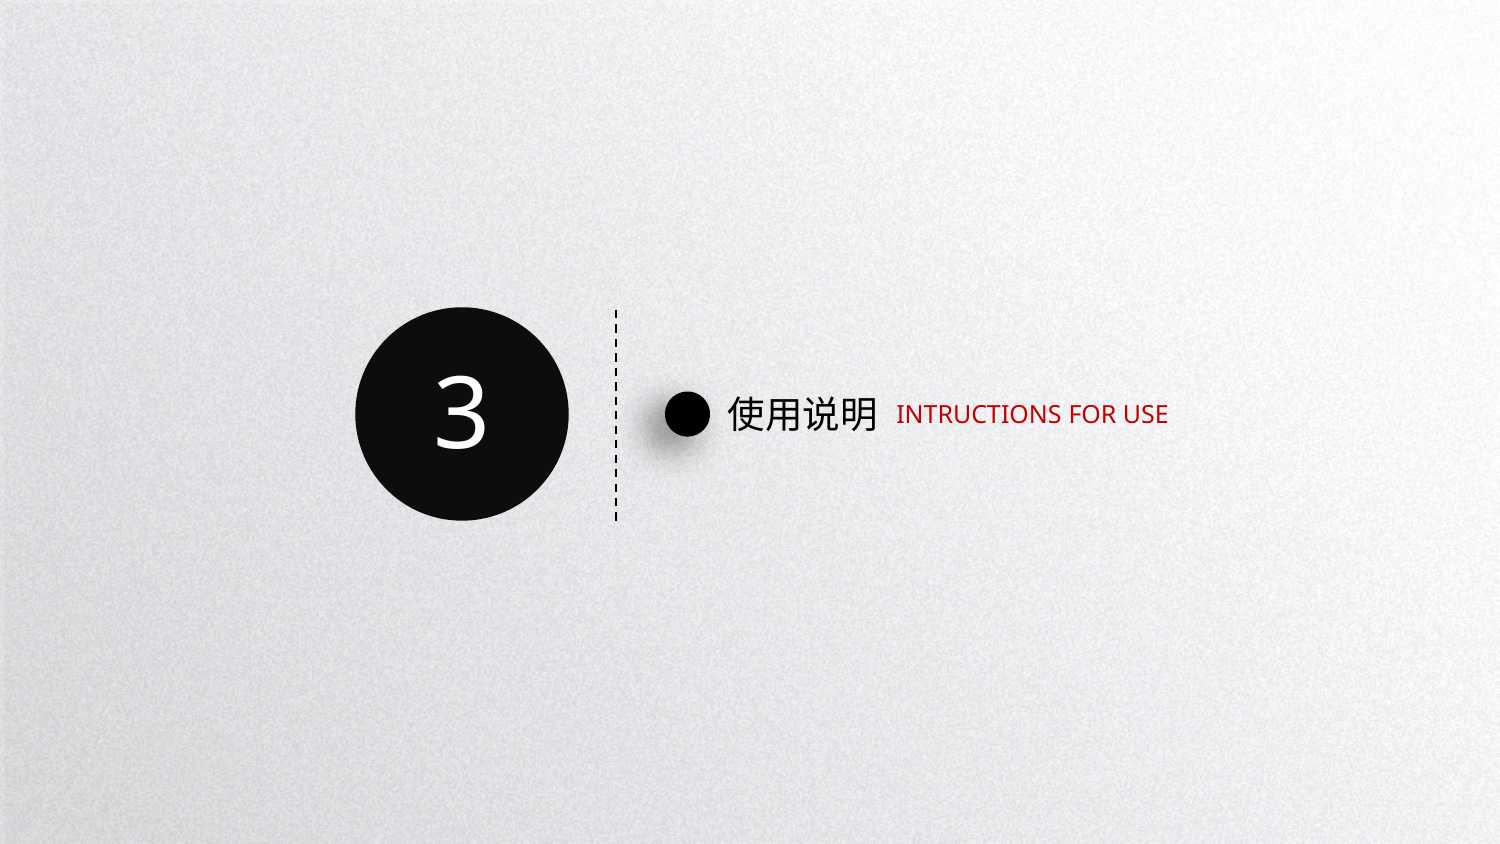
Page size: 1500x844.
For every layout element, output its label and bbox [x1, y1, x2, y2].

picture [0, 0, 1500, 844]
text_box [355, 306, 569, 521]
